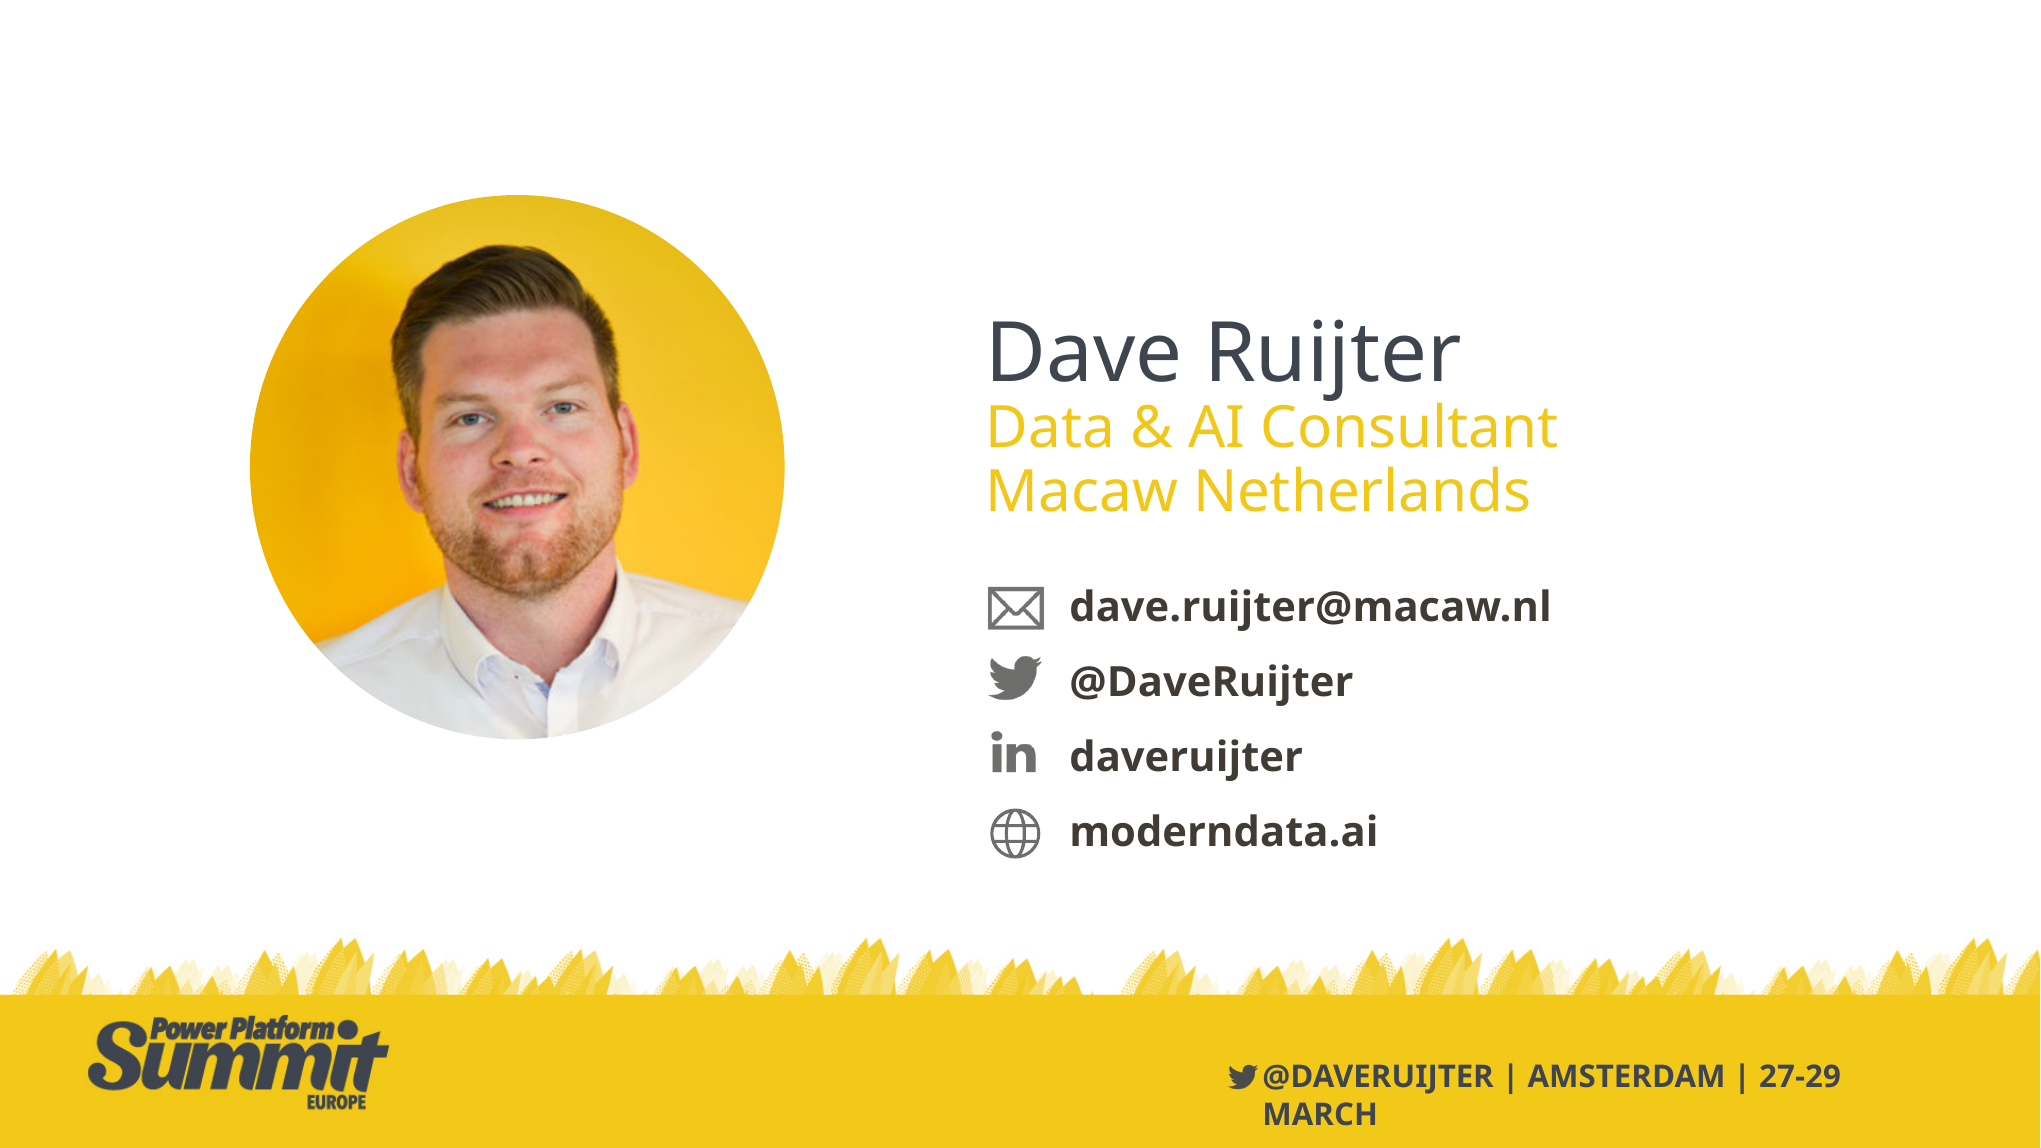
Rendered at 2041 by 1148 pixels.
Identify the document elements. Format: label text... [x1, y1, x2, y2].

text_box [990, 808, 1041, 859]
picture [0, 0, 2041, 1148]
text_box dave.ruijter@macaw.nl @DaveRuijter daveruijter moderndata.ai [1057, 424, 1813, 862]
text_box Dave Ruijter Data & AI Consultant Macaw Netherlands [955, 223, 1791, 548]
text_box [249, 194, 786, 741]
